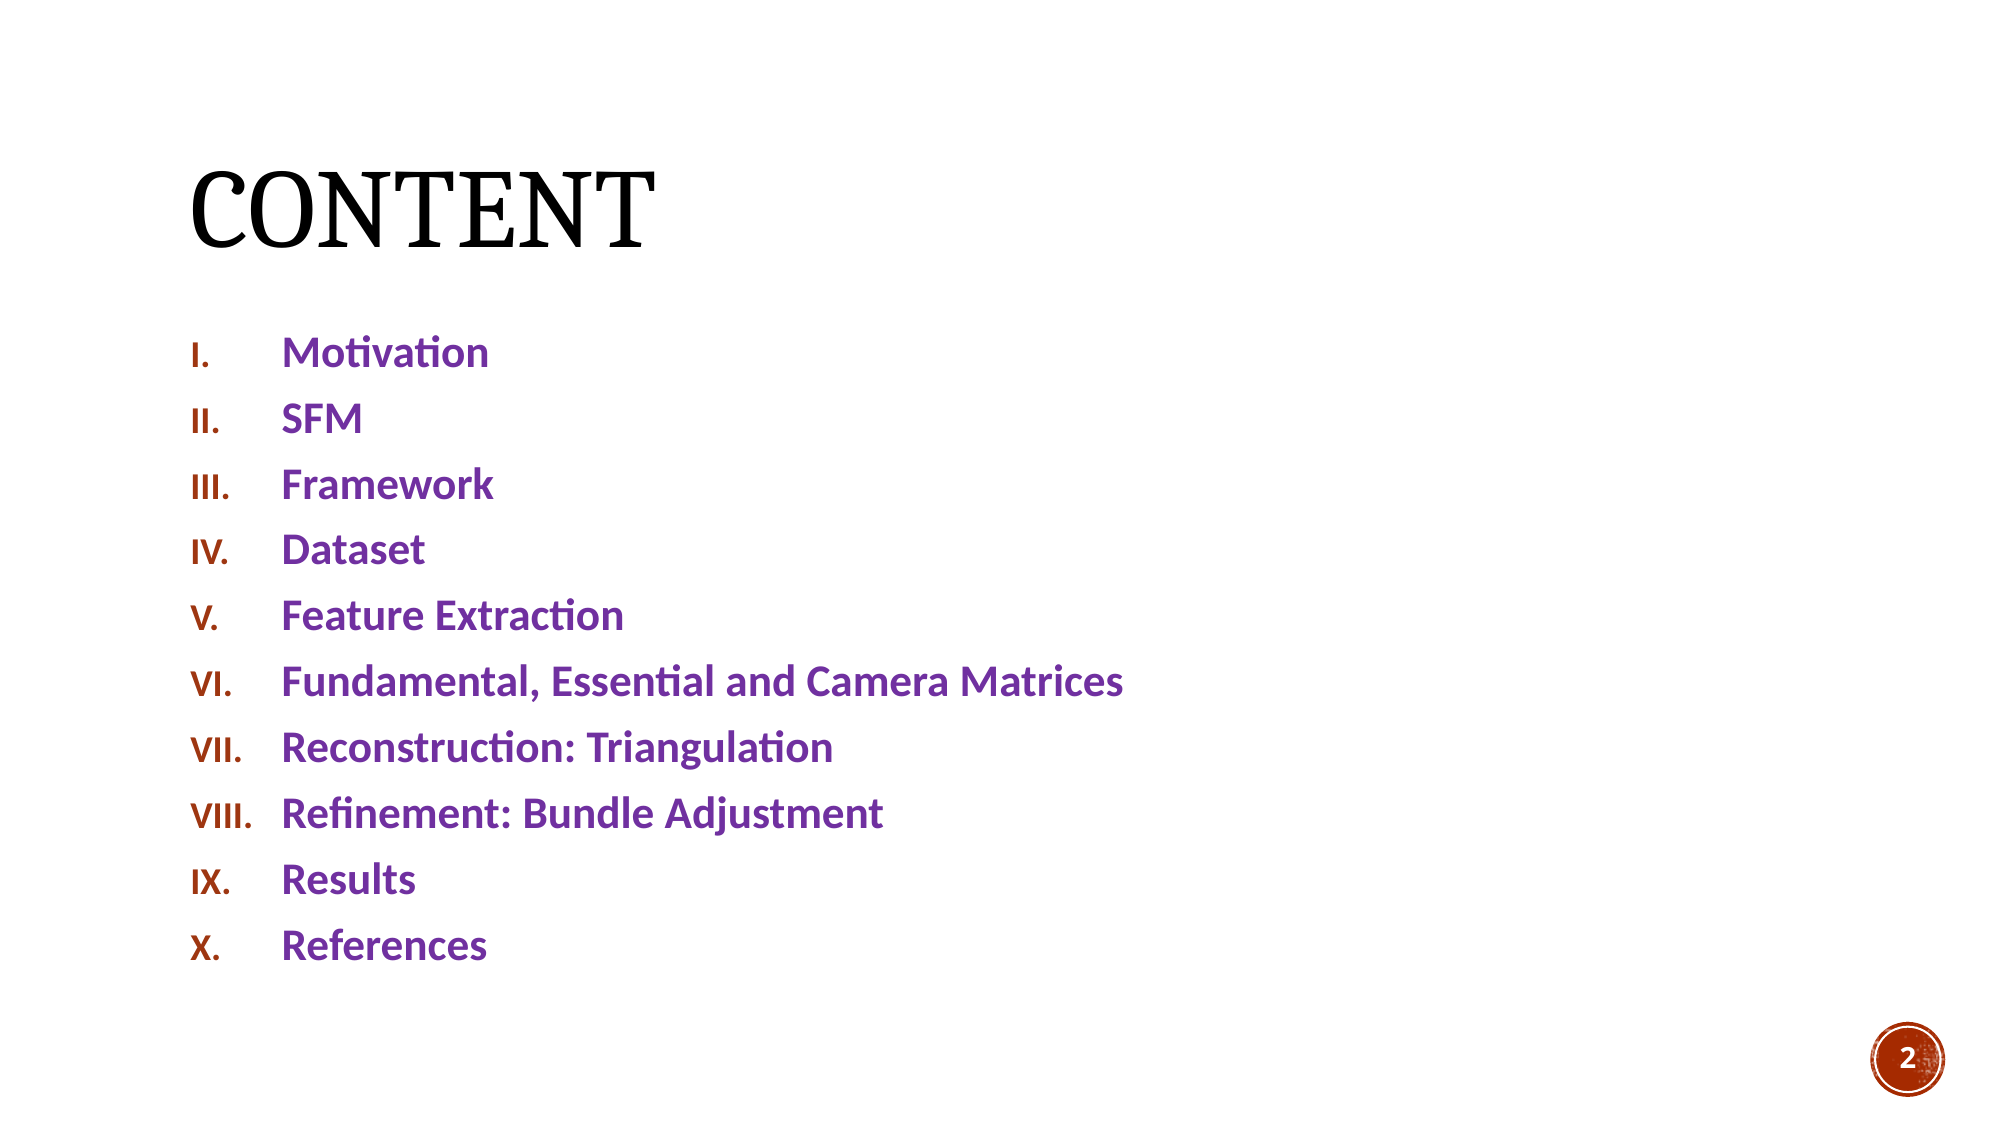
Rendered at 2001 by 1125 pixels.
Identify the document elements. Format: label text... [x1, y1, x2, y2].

title CONTENT [175, 79, 1826, 320]
slide_number 2 [1855, 1028, 1961, 1089]
list Motivation SFM Framework Dataset Feature Extraction Fundamental, Essential and Camera Matrices Reconstruction: Triangulation Refinement: Bundle Adjustment Results References [175, 320, 1826, 986]
